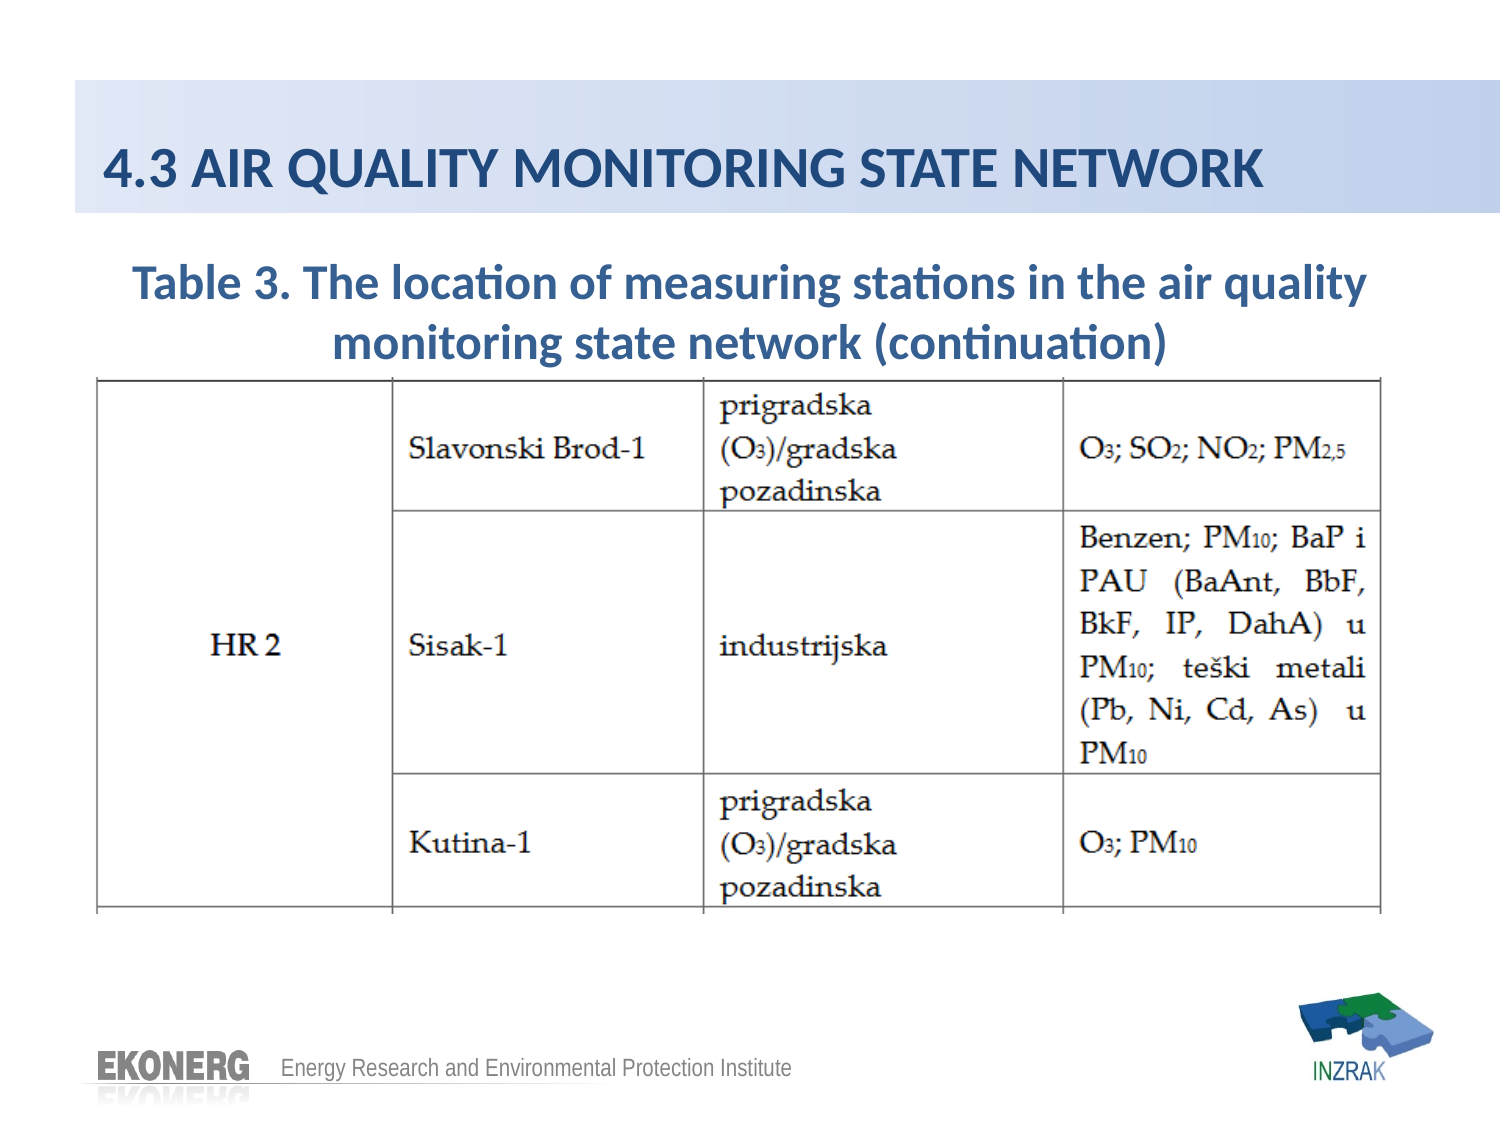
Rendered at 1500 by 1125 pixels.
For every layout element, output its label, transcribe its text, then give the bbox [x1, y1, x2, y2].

picture [84, 370, 1391, 914]
title 4.3 AIR QUALITY MONITORING STATE NETWORK [75, 80, 1500, 213]
picture [1298, 992, 1434, 1088]
text_box Table 3. The location of measuring stations in the air quality monitoring state network (continuation) [32, 242, 1468, 377]
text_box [61, 1038, 878, 1112]
